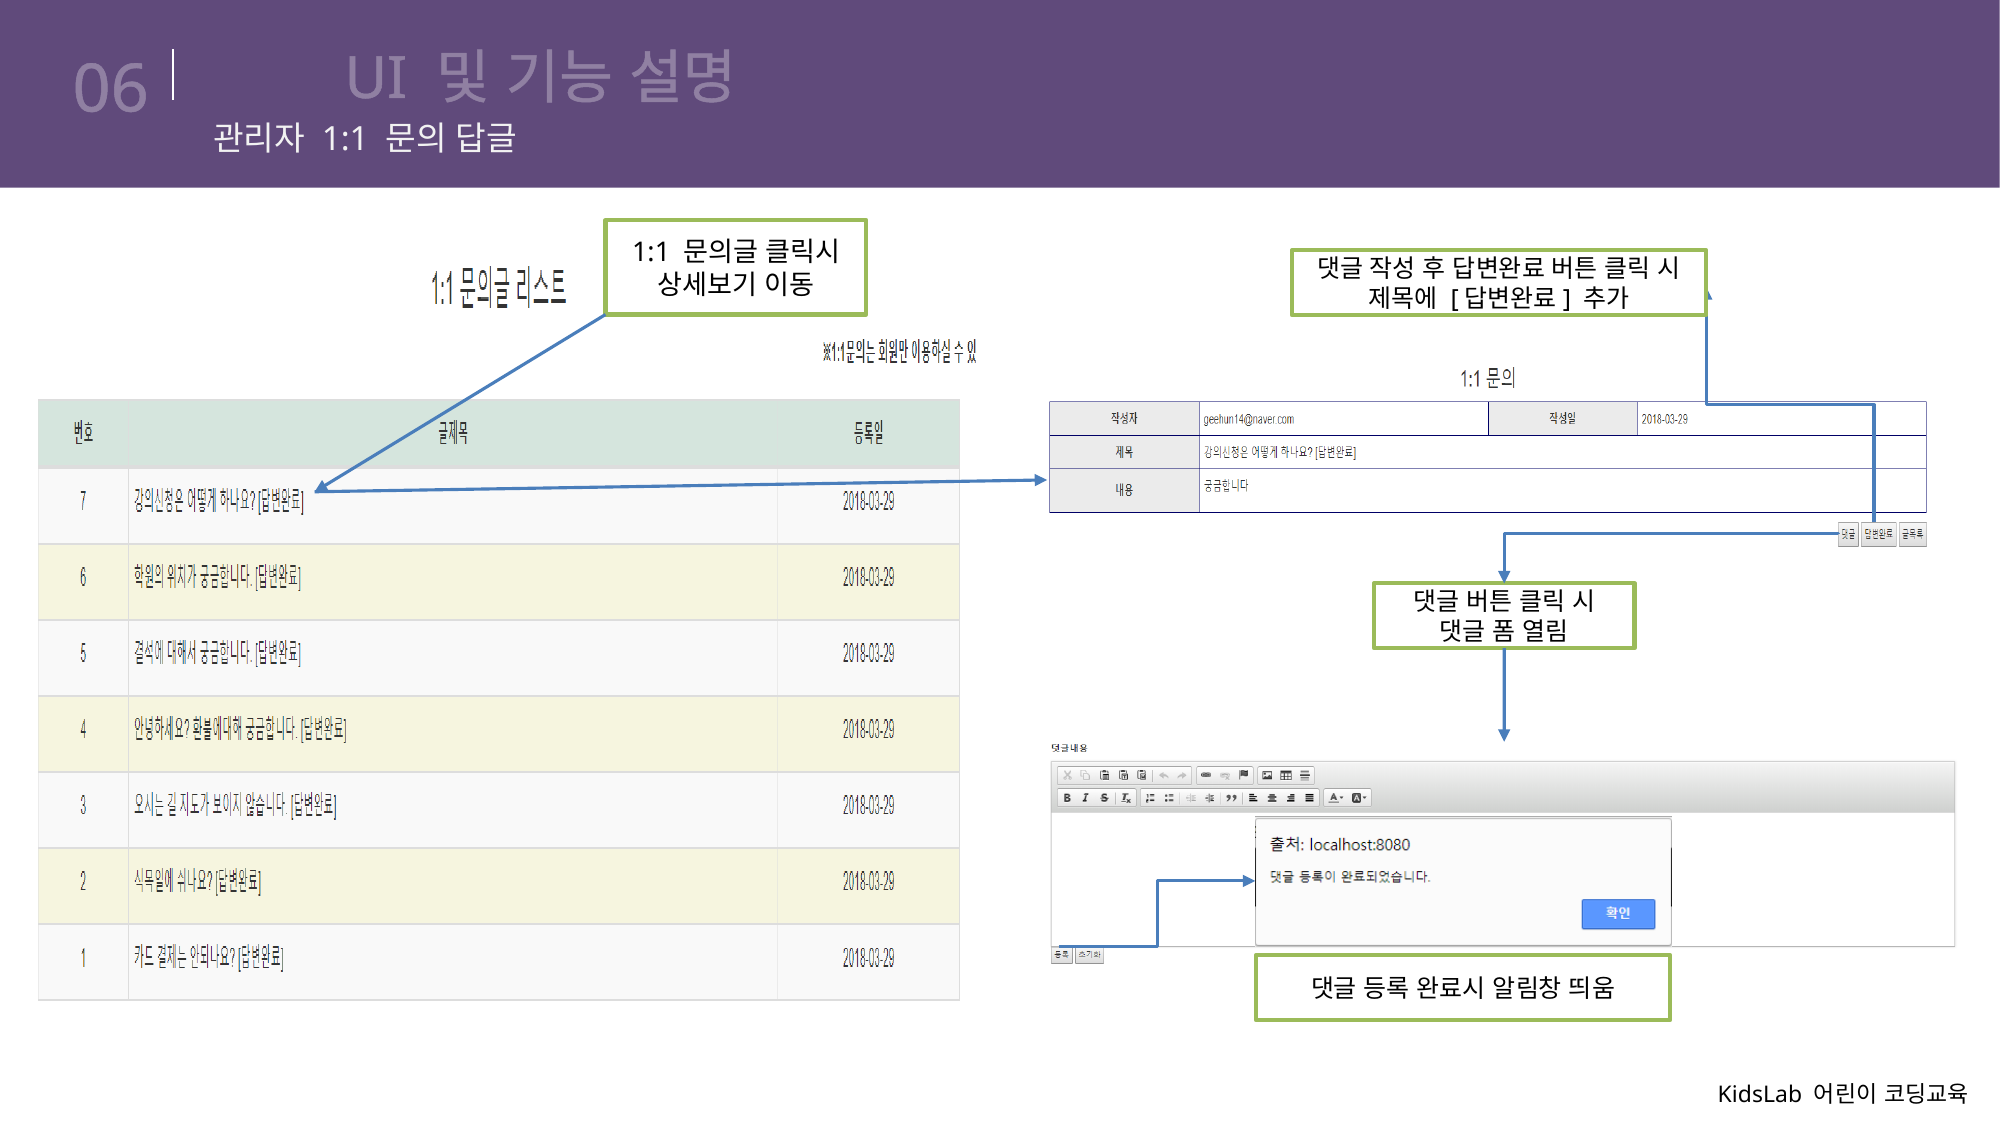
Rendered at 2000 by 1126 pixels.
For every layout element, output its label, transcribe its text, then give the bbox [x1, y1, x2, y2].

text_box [314, 314, 606, 479]
text_box 댓글 버튼 클릭 시 댓글 폼 열림 [1372, 581, 1637, 650]
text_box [314, 479, 1048, 492]
list 관리자 1:1 문의 답글 [198, 118, 883, 155]
text_box 댓글 등록 완료시 알림창 띄움 [1254, 974, 1672, 1022]
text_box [1672, 320, 1908, 489]
picture [30, 219, 977, 1012]
title UI 및 기능 설명 [198, 35, 883, 114]
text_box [1503, 533, 1839, 584]
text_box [1058, 880, 1256, 947]
list 06 [57, 37, 199, 116]
text_box 댓글 작성 후 답변완료 버튼 클릭 시 제목에 [답변완료] 추가 [1290, 248, 1708, 317]
picture [1050, 741, 1959, 966]
picture [1046, 349, 1934, 551]
